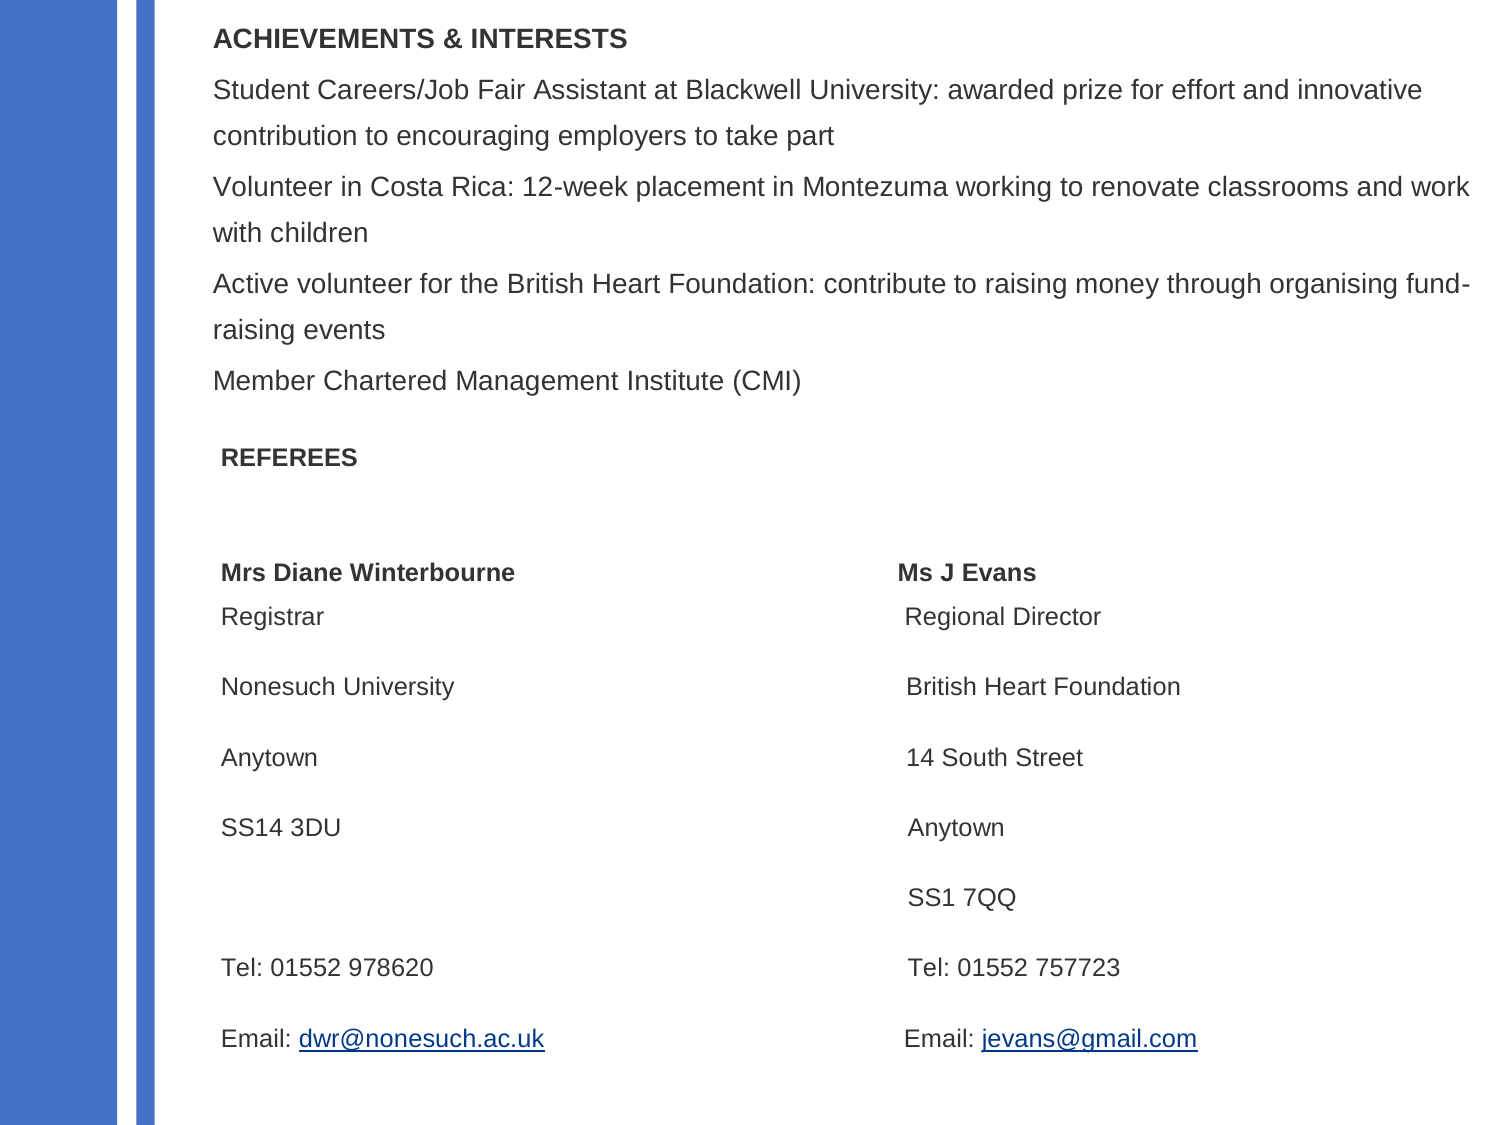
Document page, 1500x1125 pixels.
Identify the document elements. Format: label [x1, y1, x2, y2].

picture [212, 14, 1500, 1105]
